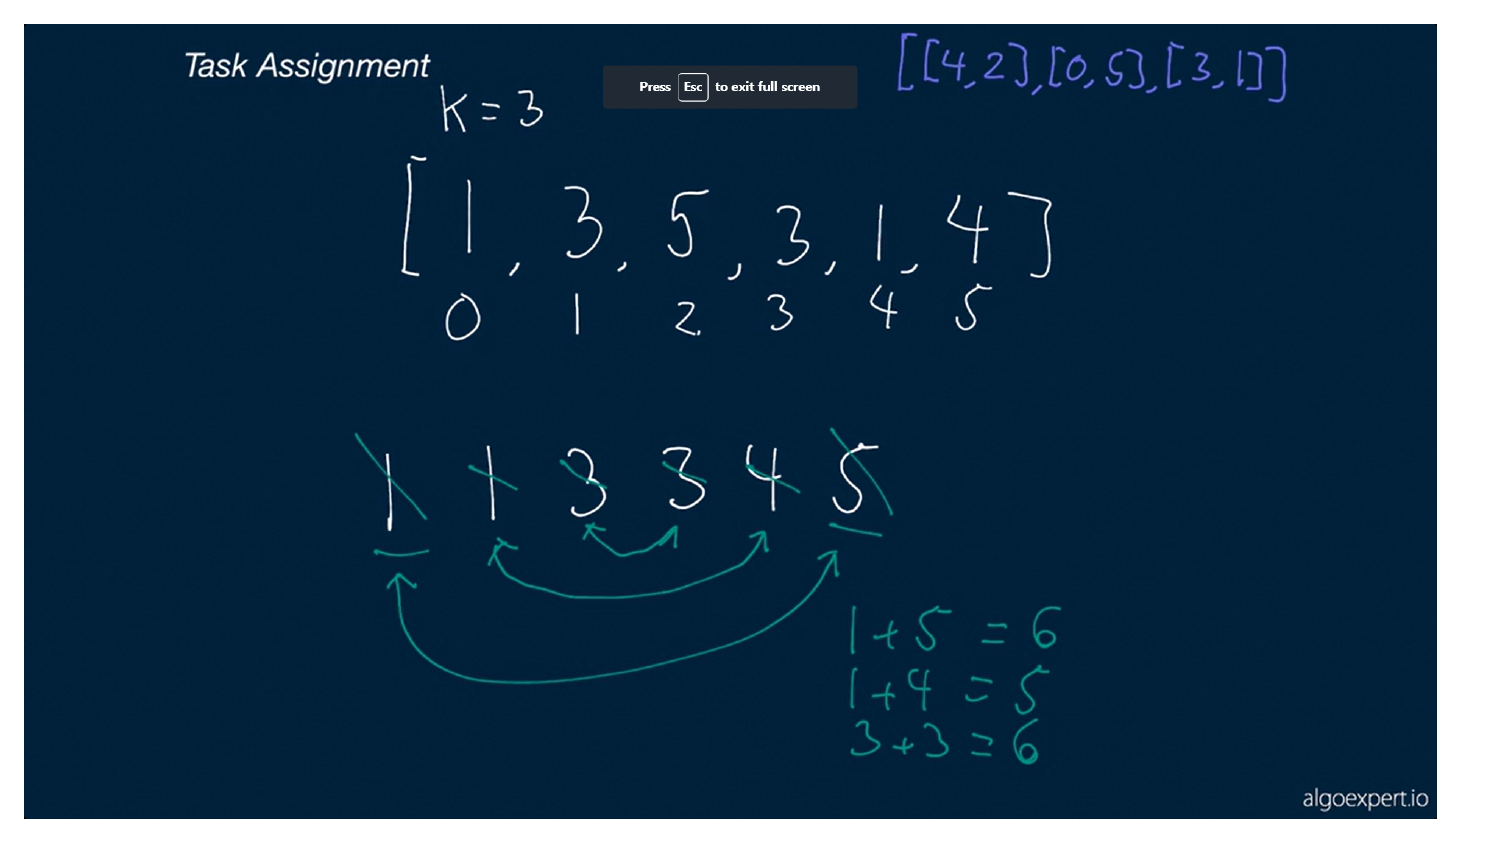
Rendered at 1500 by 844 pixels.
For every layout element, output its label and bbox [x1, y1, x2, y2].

picture [24, 24, 1437, 819]
